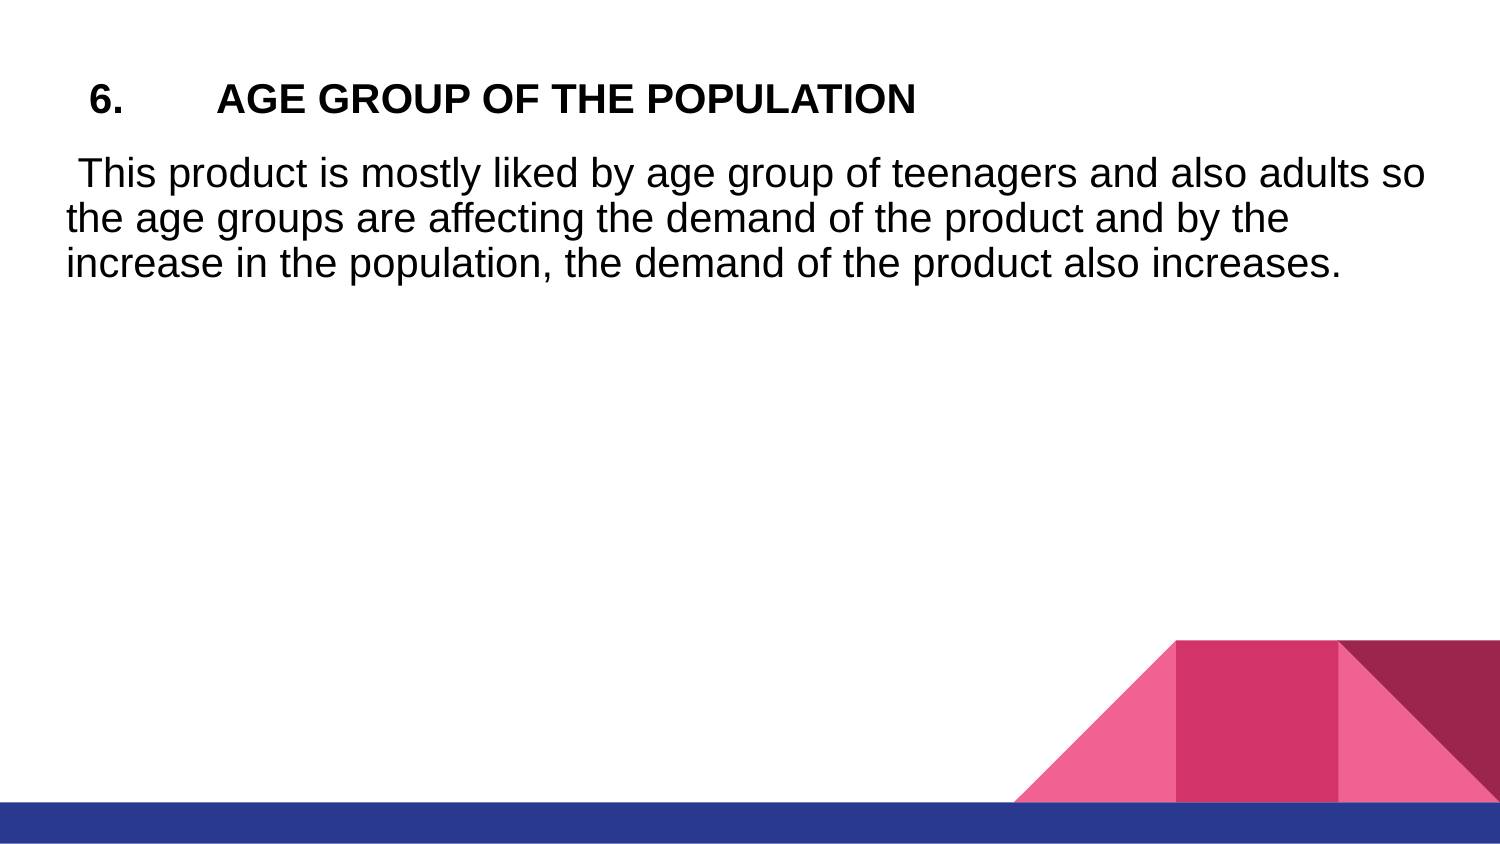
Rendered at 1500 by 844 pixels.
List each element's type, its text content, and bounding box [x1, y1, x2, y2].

list 6. AGE GROUP OF THE POPULATION This product is mostly liked by age group of teenagers and also adults so the age groups are affecting the demand of the product and by the increase in the population, the demand of the product also increases. [51, 62, 1449, 750]
